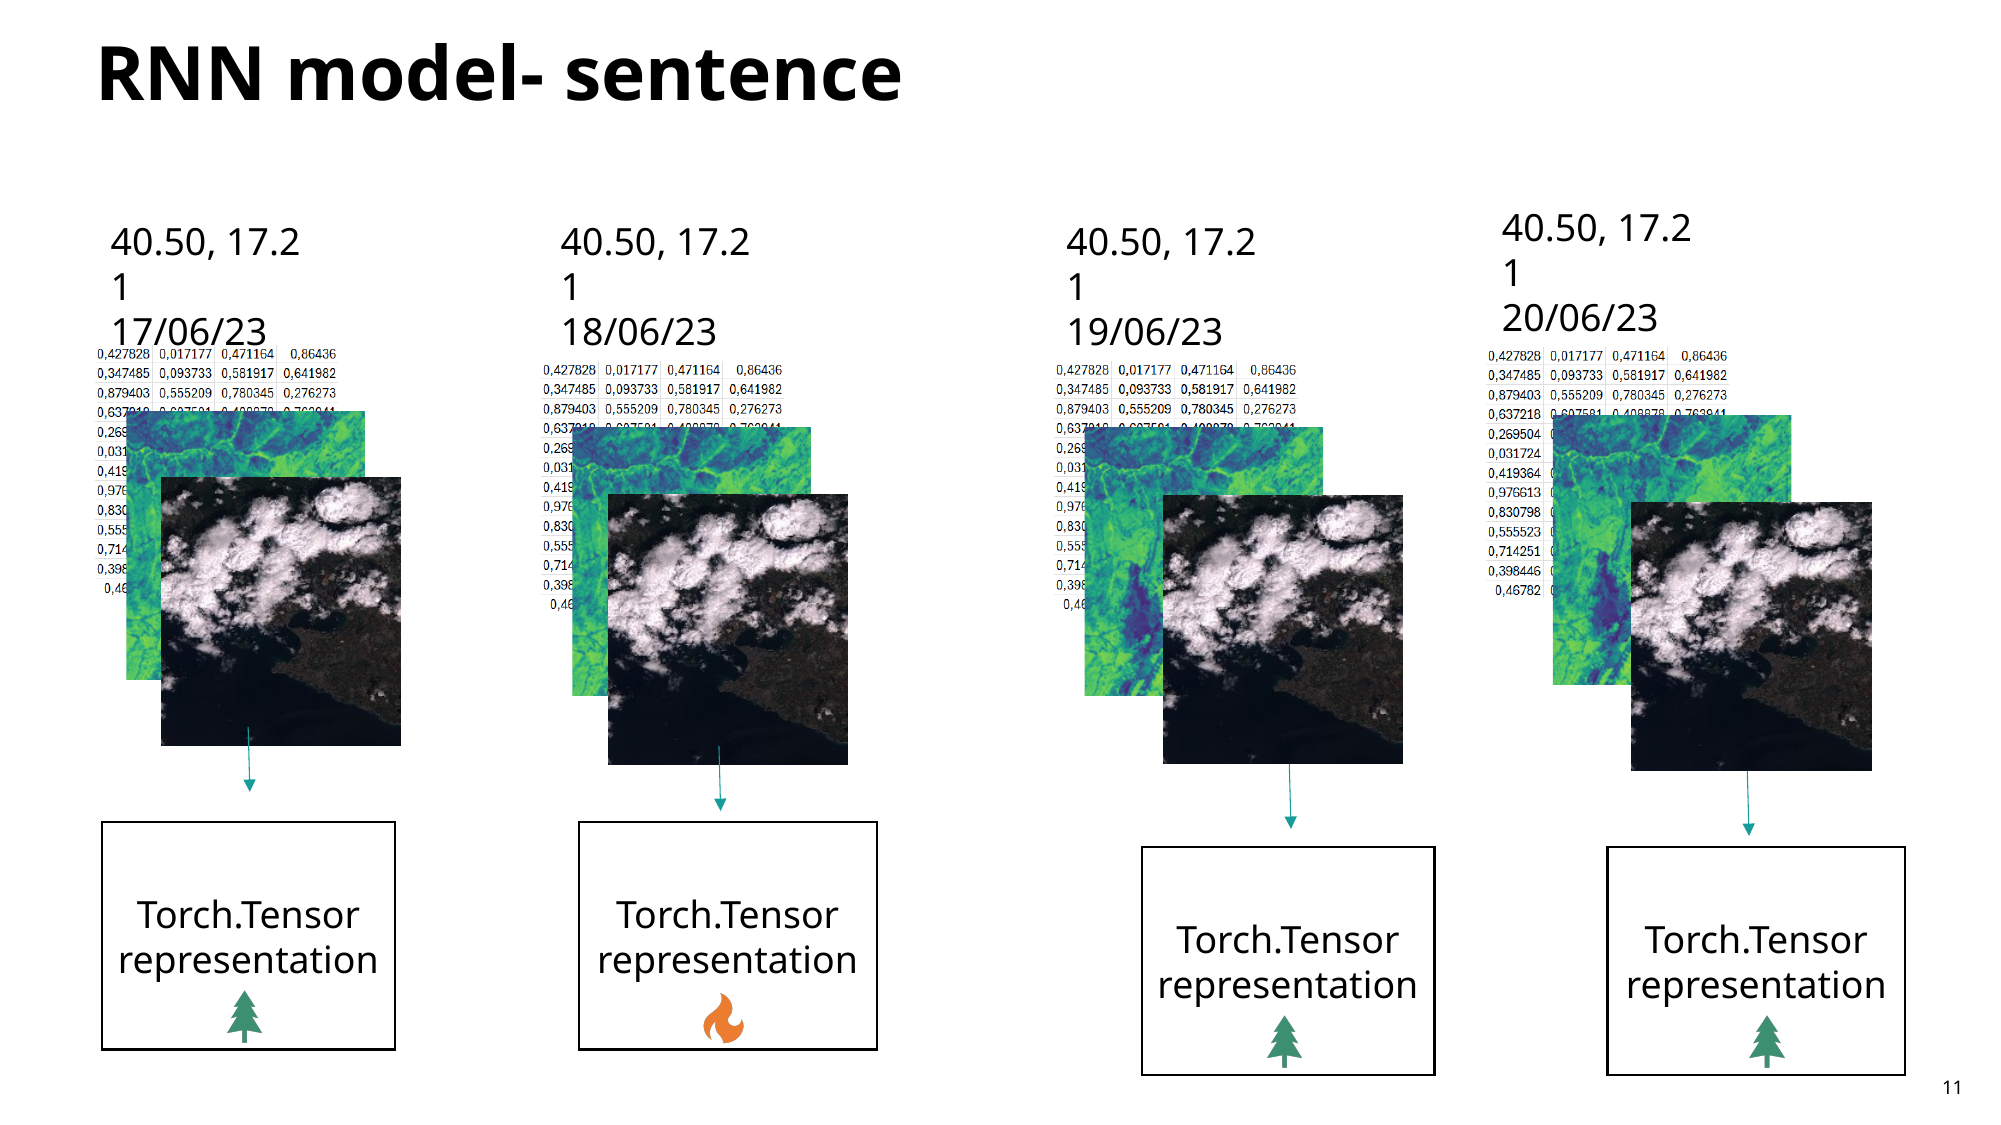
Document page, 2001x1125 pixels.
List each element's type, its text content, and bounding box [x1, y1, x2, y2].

text_box 40.50, 17.21 18/06/23 [545, 210, 784, 361]
picture [690, 990, 756, 1046]
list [161, 477, 401, 746]
picture [95, 345, 365, 680]
text_box Torch.Tensor representation [1141, 846, 1436, 1076]
picture [217, 988, 272, 1045]
text_box Torch.Tensor representation [578, 821, 878, 1051]
picture [1486, 347, 1872, 771]
picture [1054, 361, 1403, 764]
picture [1257, 1013, 1312, 1070]
text_box Torch.Tensor representation [1606, 846, 1906, 1076]
text_box Torch.Tensor representation [101, 821, 396, 1051]
picture [1739, 1013, 1795, 1070]
title RNN model- sentence [79, 28, 1828, 214]
slide_number 11 [1908, 1058, 1979, 1119]
picture [541, 361, 848, 765]
text_box 40.50, 17.21 19/06/23 [1051, 210, 1290, 406]
text_box 40.50, 17.21 17/06/23 [95, 210, 334, 345]
text_box 40.50, 17.21 20/06/23 [1486, 196, 1726, 347]
